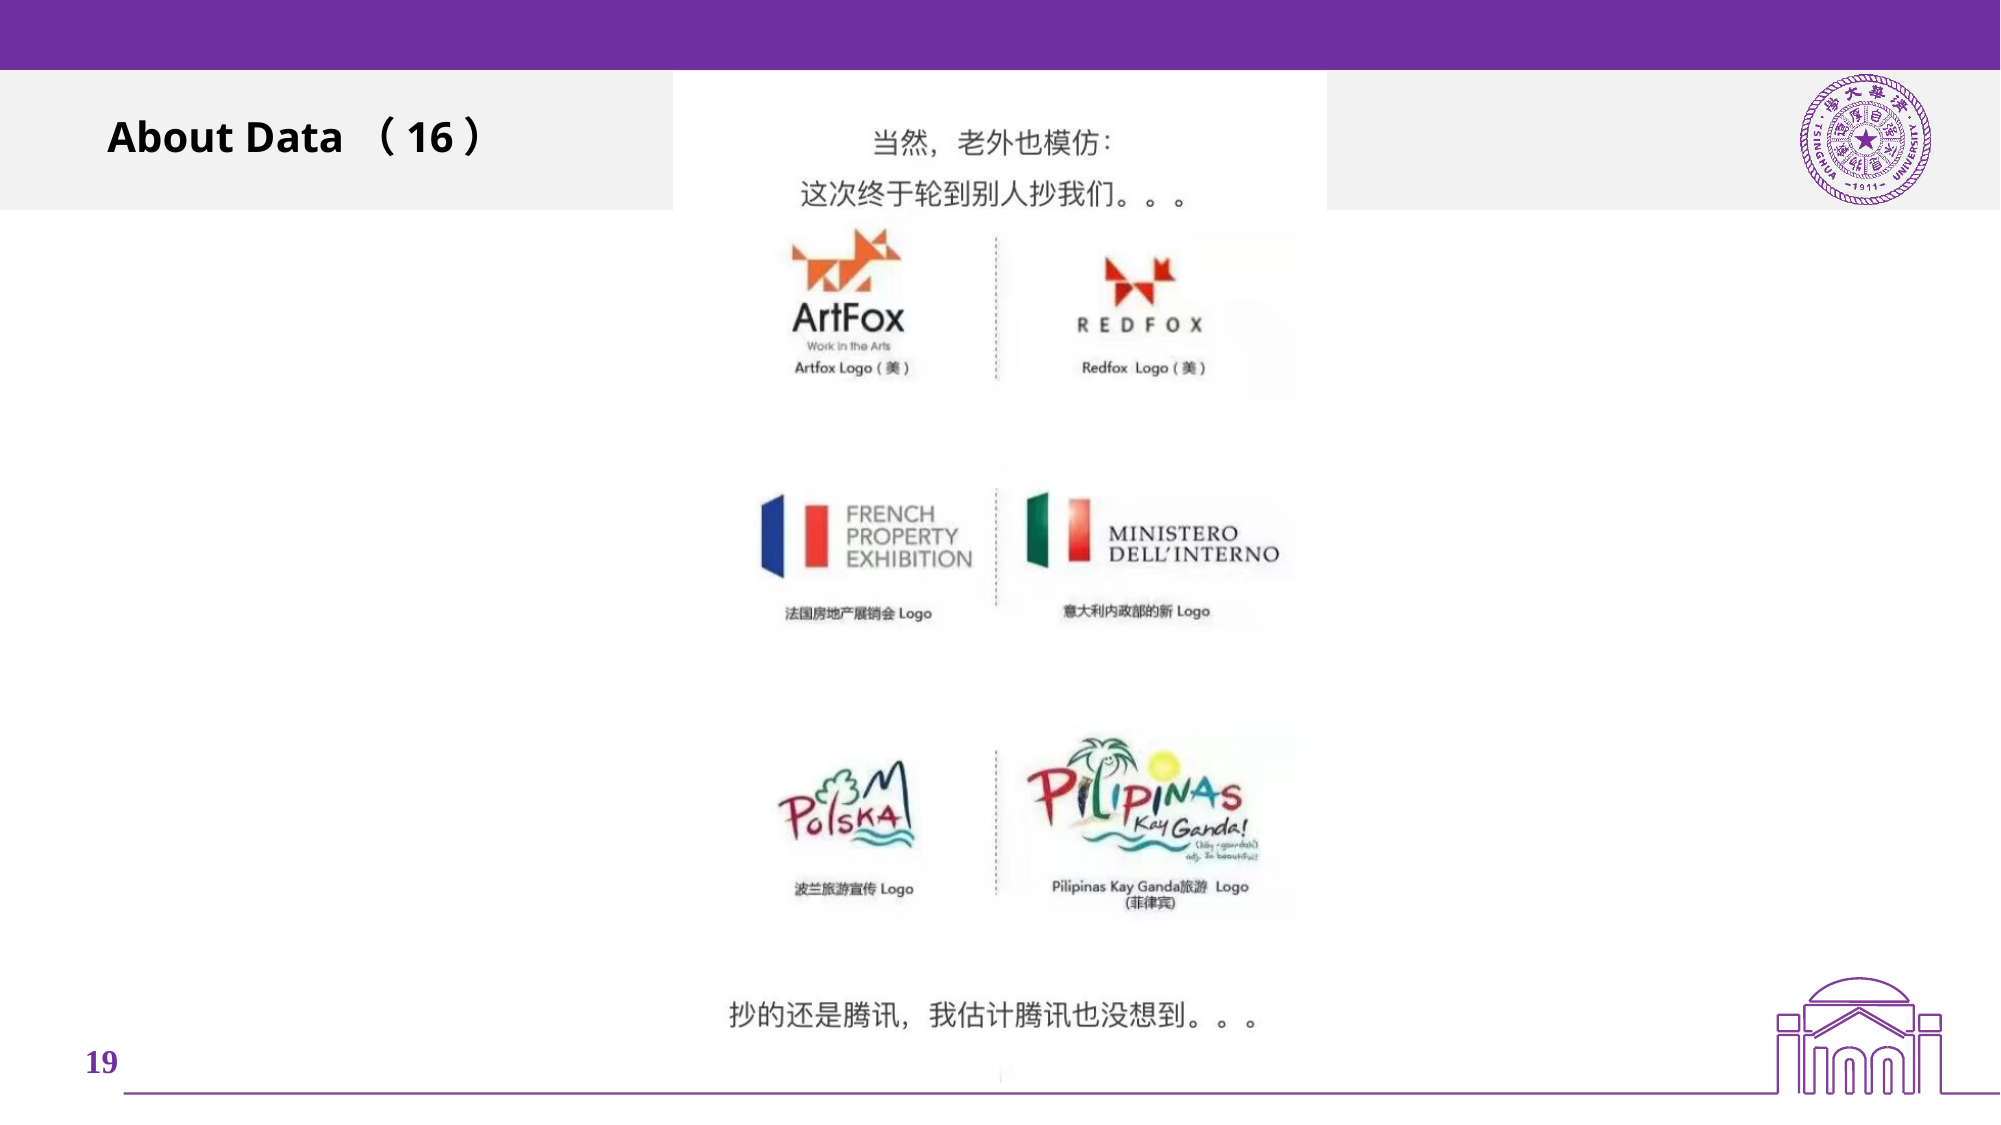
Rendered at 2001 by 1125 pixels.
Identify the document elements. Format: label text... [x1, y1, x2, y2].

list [672, 71, 1327, 1083]
title About Data（16） [92, 60, 1794, 212]
picture [1800, 74, 1931, 205]
